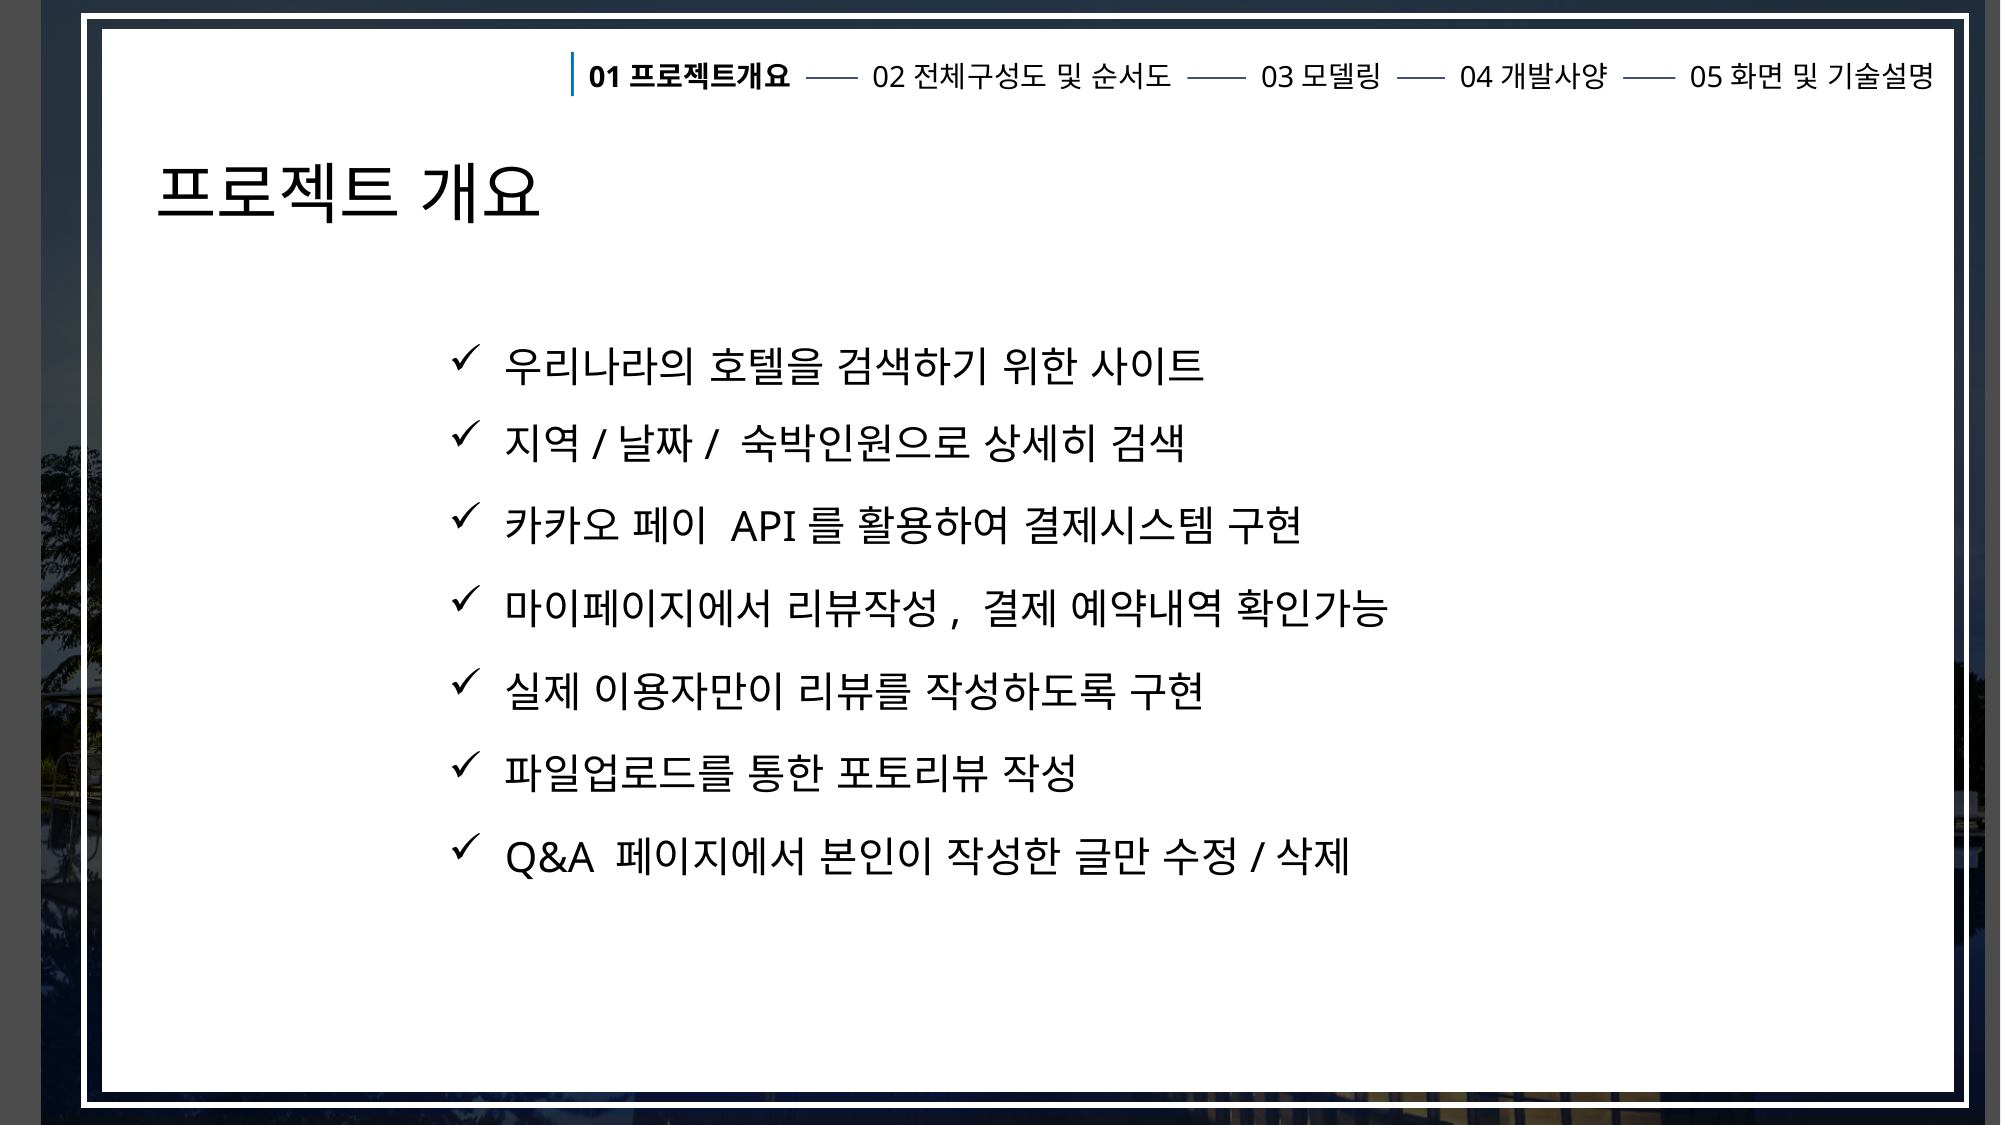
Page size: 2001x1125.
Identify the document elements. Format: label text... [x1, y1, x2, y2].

text_box 실제 이용자만이 리뷰를 작성하도록 구현 [433, 658, 1427, 723]
text_box 프로젝트 개요 [140, 144, 559, 240]
text_box Q&A 페이지에서 본인이 작성한 글만 수정/삭제 [433, 823, 1509, 889]
text_box 지역/날짜/ 숙박인원으로 상세히 검색 [433, 410, 1427, 475]
text_box 마이페이지에서 리뷰작성, 결제 예약내역 확인가능 [433, 575, 1427, 641]
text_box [576, 50, 1949, 102]
text_box 파일업로드를 통한 포토리뷰 작성 [433, 740, 1427, 806]
text_box 우리나라의 호텔을 검색하기 위한 사이트 [433, 333, 1297, 399]
text_box 카카오 페이 API를 활용하여 결제시스템 구현 [433, 492, 1427, 558]
picture [0, 0, 2001, 1125]
